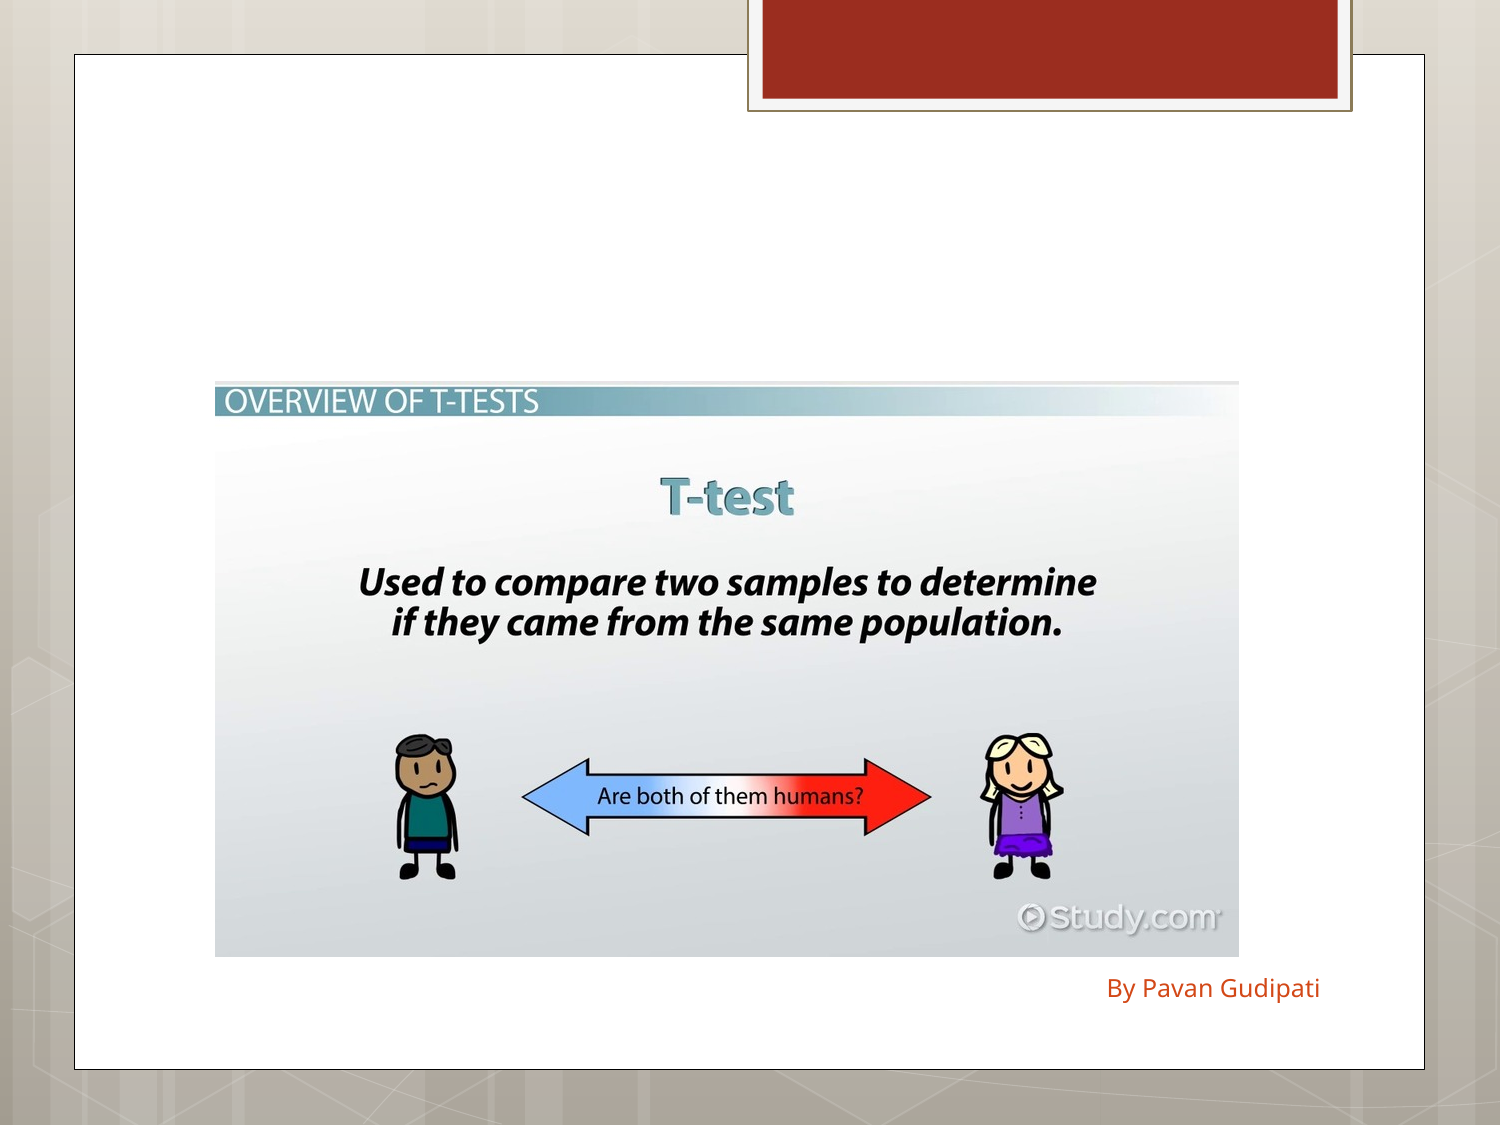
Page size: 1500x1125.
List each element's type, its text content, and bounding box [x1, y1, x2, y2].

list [215, 380, 1239, 957]
footer By Pavan Gudipati [761, 960, 1336, 1020]
